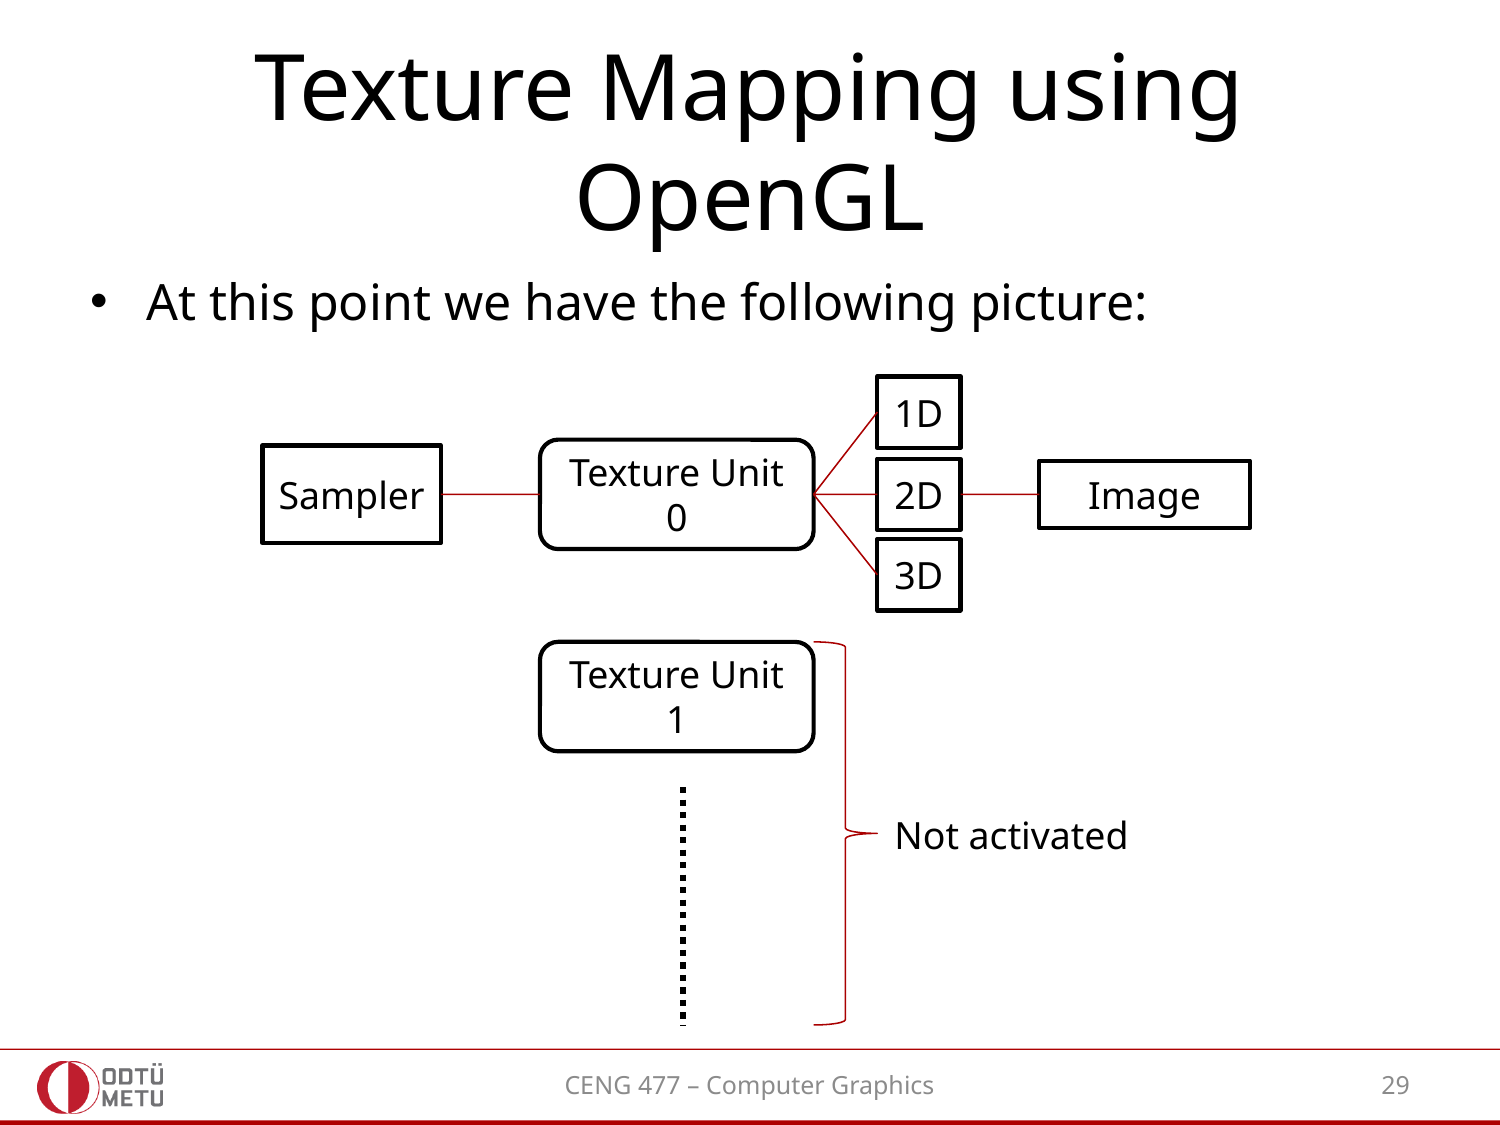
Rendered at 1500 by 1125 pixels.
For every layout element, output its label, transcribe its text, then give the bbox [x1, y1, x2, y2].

list At this point we have the following picture: [75, 262, 1425, 1005]
slide_number 29 [1074, 1056, 1425, 1117]
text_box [813, 411, 878, 492]
text_box Image [1037, 459, 1252, 530]
text_box Texture Unit 1 [537, 639, 813, 754]
text_box [813, 641, 879, 1026]
text_box Not activated [879, 805, 1144, 865]
text_box 1D [875, 374, 963, 450]
text_box 3D [875, 537, 963, 613]
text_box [813, 500, 878, 575]
text_box Texture Unit 0 [537, 437, 808, 552]
text_box 2D [882, 457, 963, 532]
picture [37, 1061, 163, 1114]
text_box Sampler [260, 443, 443, 545]
title Texture Mapping using OpenGL [75, 45, 1425, 233]
footer CENG 477 – Computer Graphics [512, 1056, 988, 1117]
